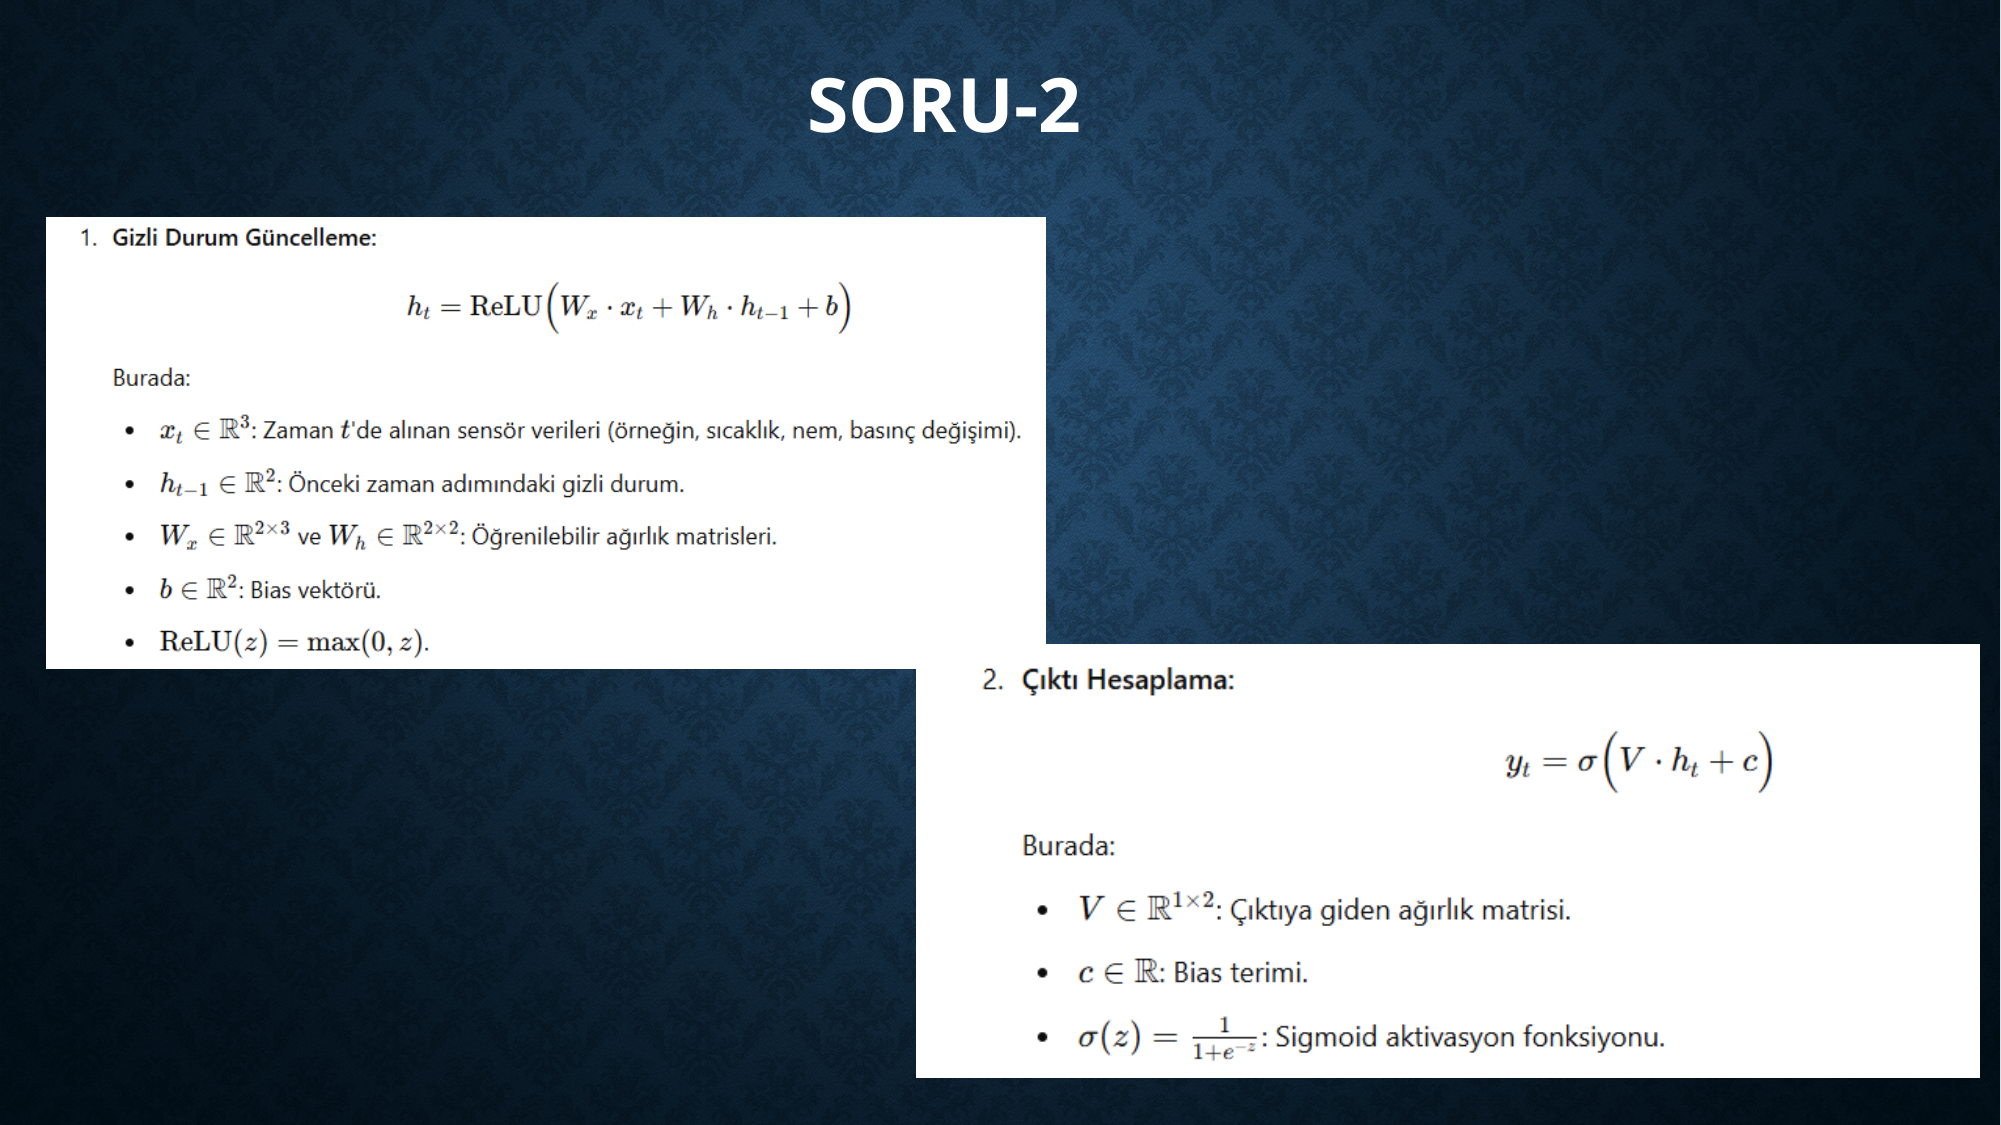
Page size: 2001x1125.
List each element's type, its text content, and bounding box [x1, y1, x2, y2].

title SORU-2 [95, 0, 1794, 218]
picture [46, 217, 1980, 1078]
